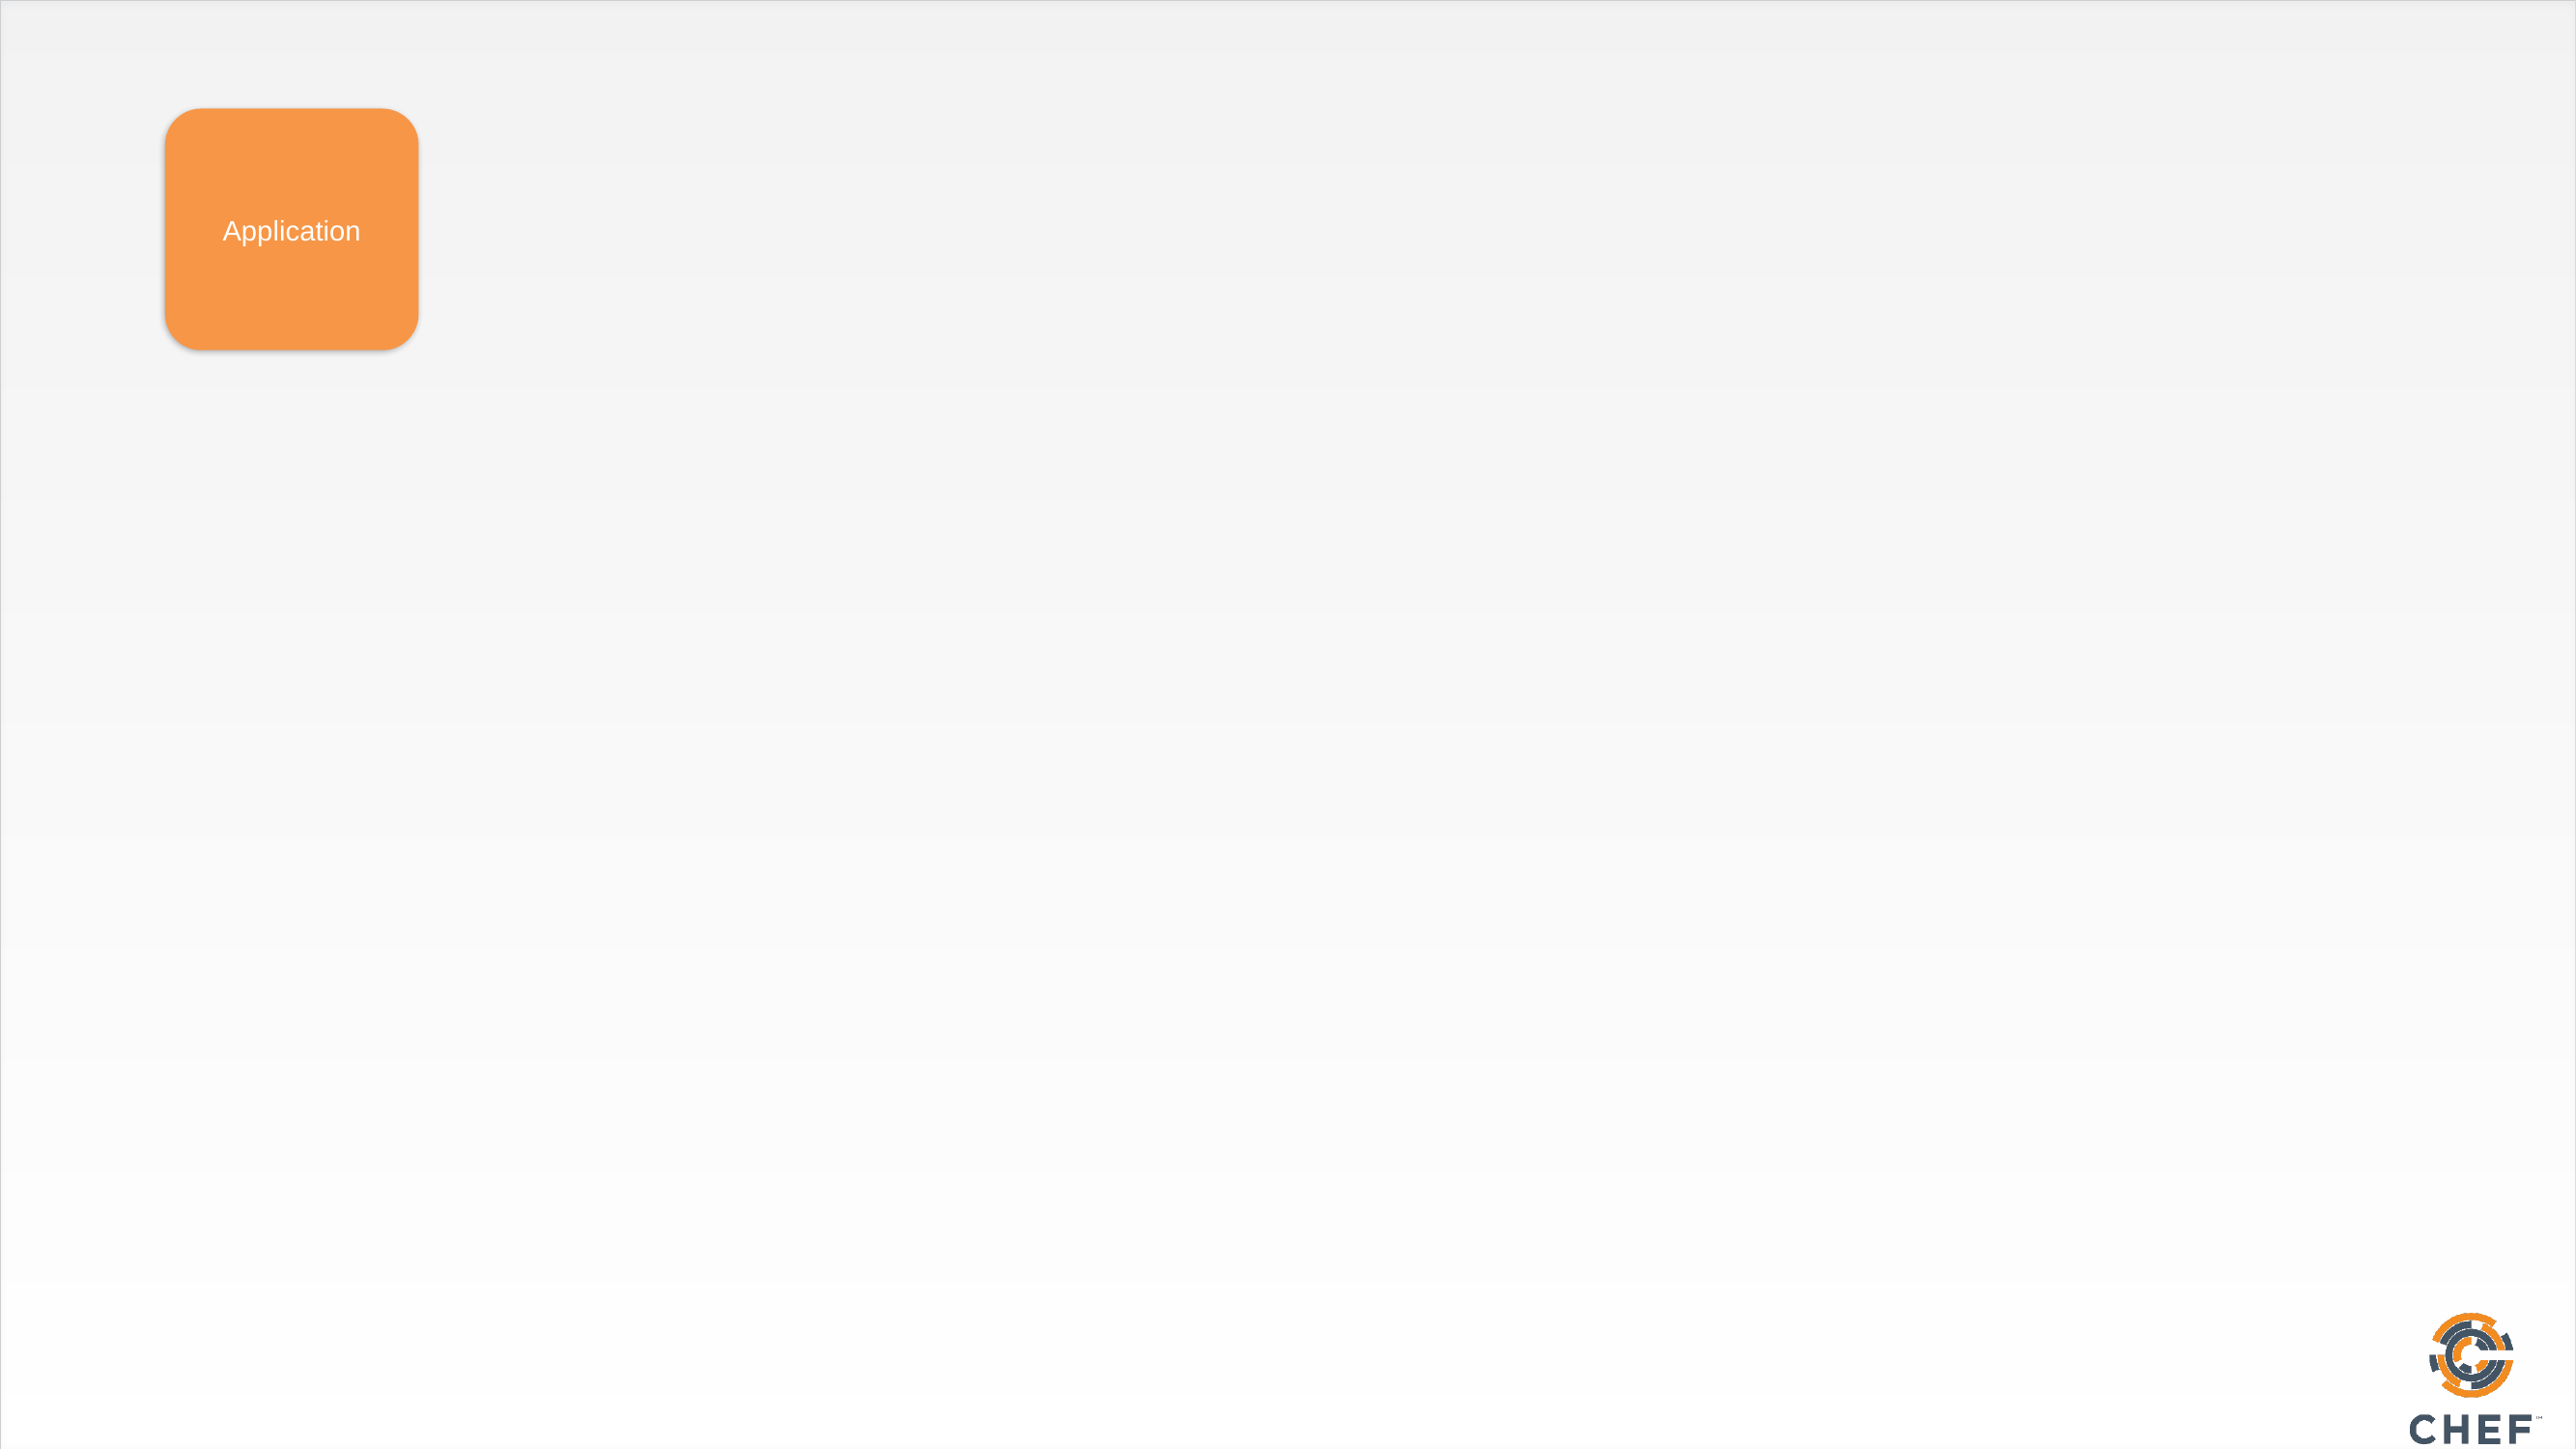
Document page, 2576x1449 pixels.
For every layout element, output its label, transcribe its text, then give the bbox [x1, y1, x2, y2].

picture [2399, 1295, 2550, 1449]
text_box Application [164, 108, 419, 351]
